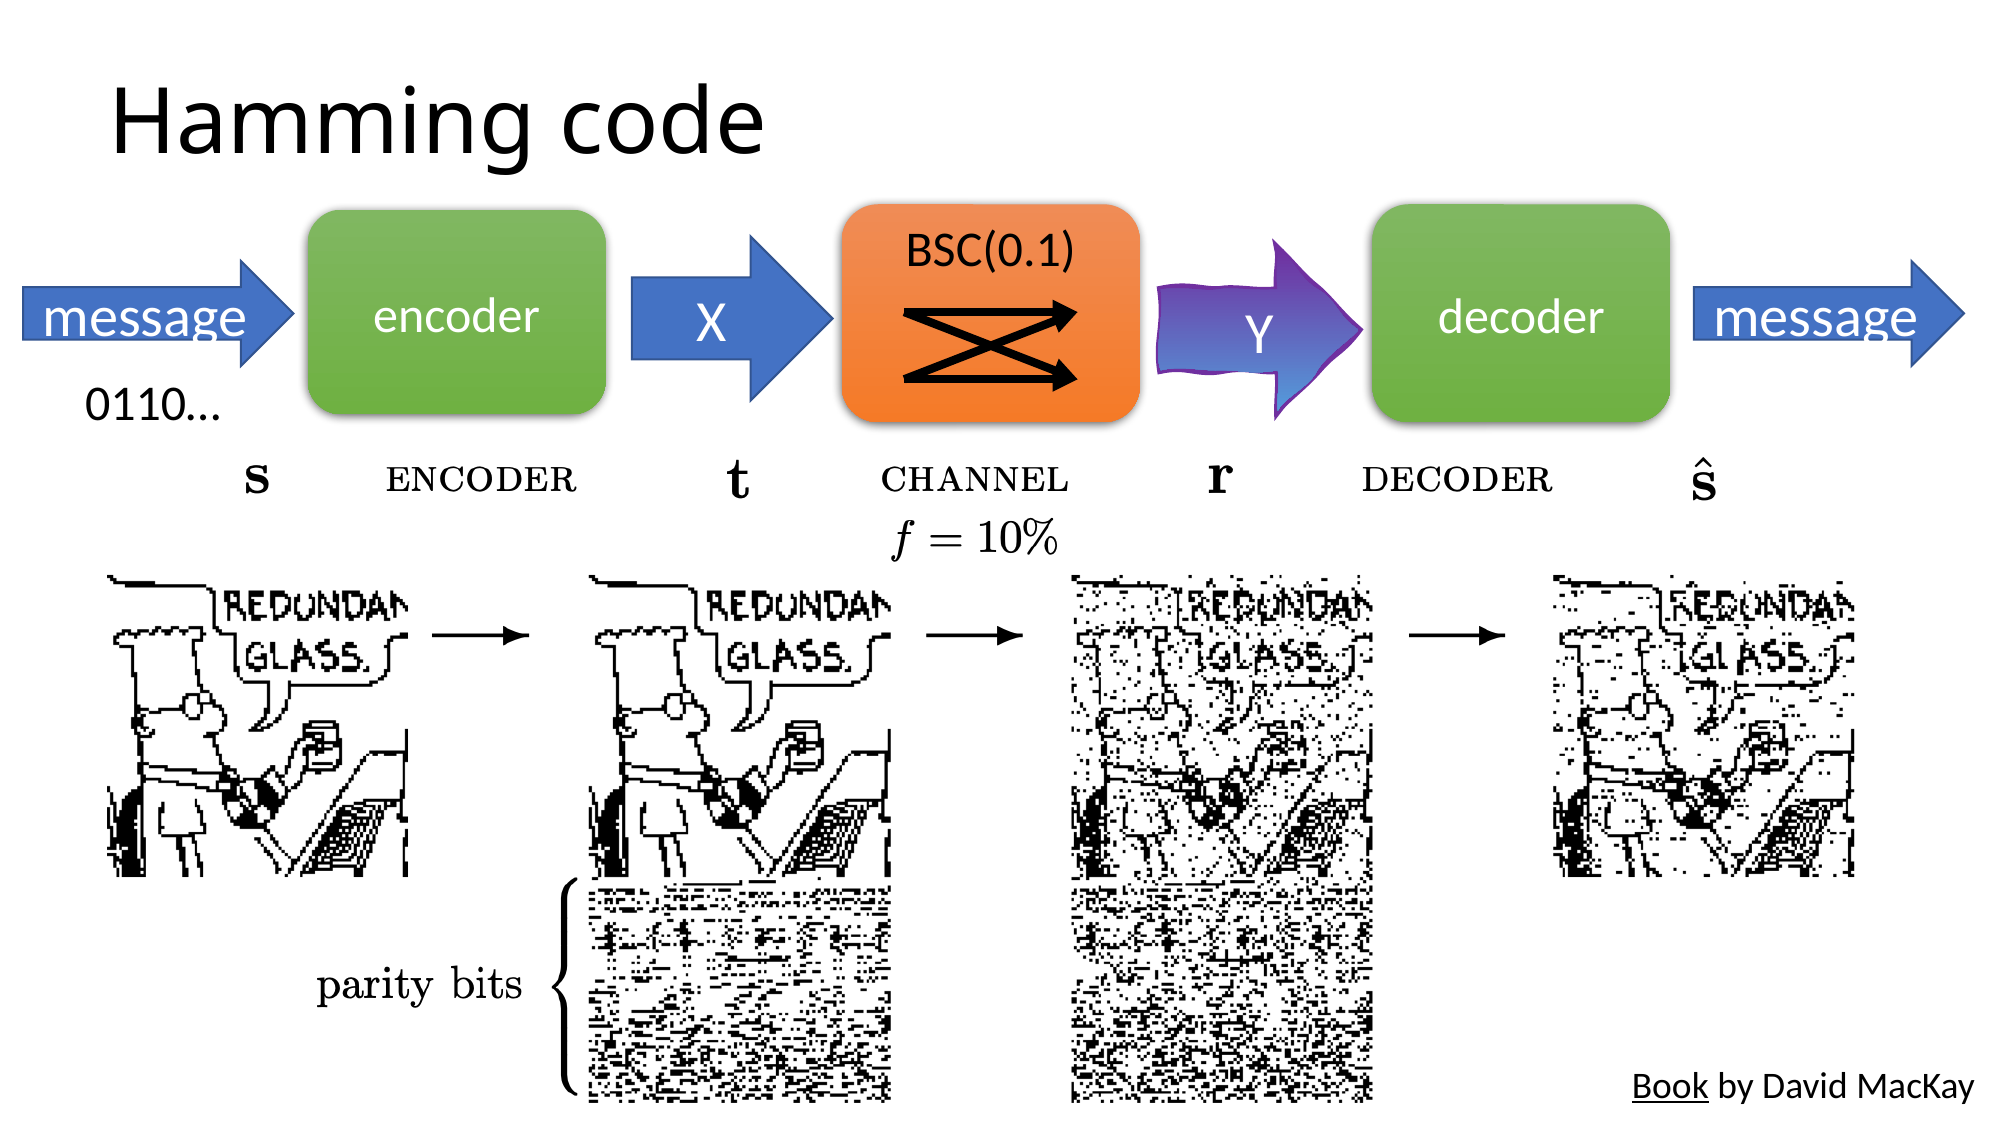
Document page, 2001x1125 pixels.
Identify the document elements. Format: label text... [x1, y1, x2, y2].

text_box message [1692, 258, 1966, 369]
text_box [841, 204, 1140, 423]
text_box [904, 312, 1078, 380]
title Hamming code [93, 14, 1819, 233]
text_box message [22, 258, 295, 369]
text_box encoder [307, 209, 606, 415]
text_box X [630, 233, 835, 403]
text_box BSC(0.1) [867, 209, 1114, 285]
text_box 0110… [70, 362, 236, 438]
text_box decoder [1372, 204, 1671, 423]
text_box Book by David MacKay [1951, 1053, 2000, 1114]
picture [68, 443, 1951, 1125]
text_box Y [1158, 247, 1360, 413]
